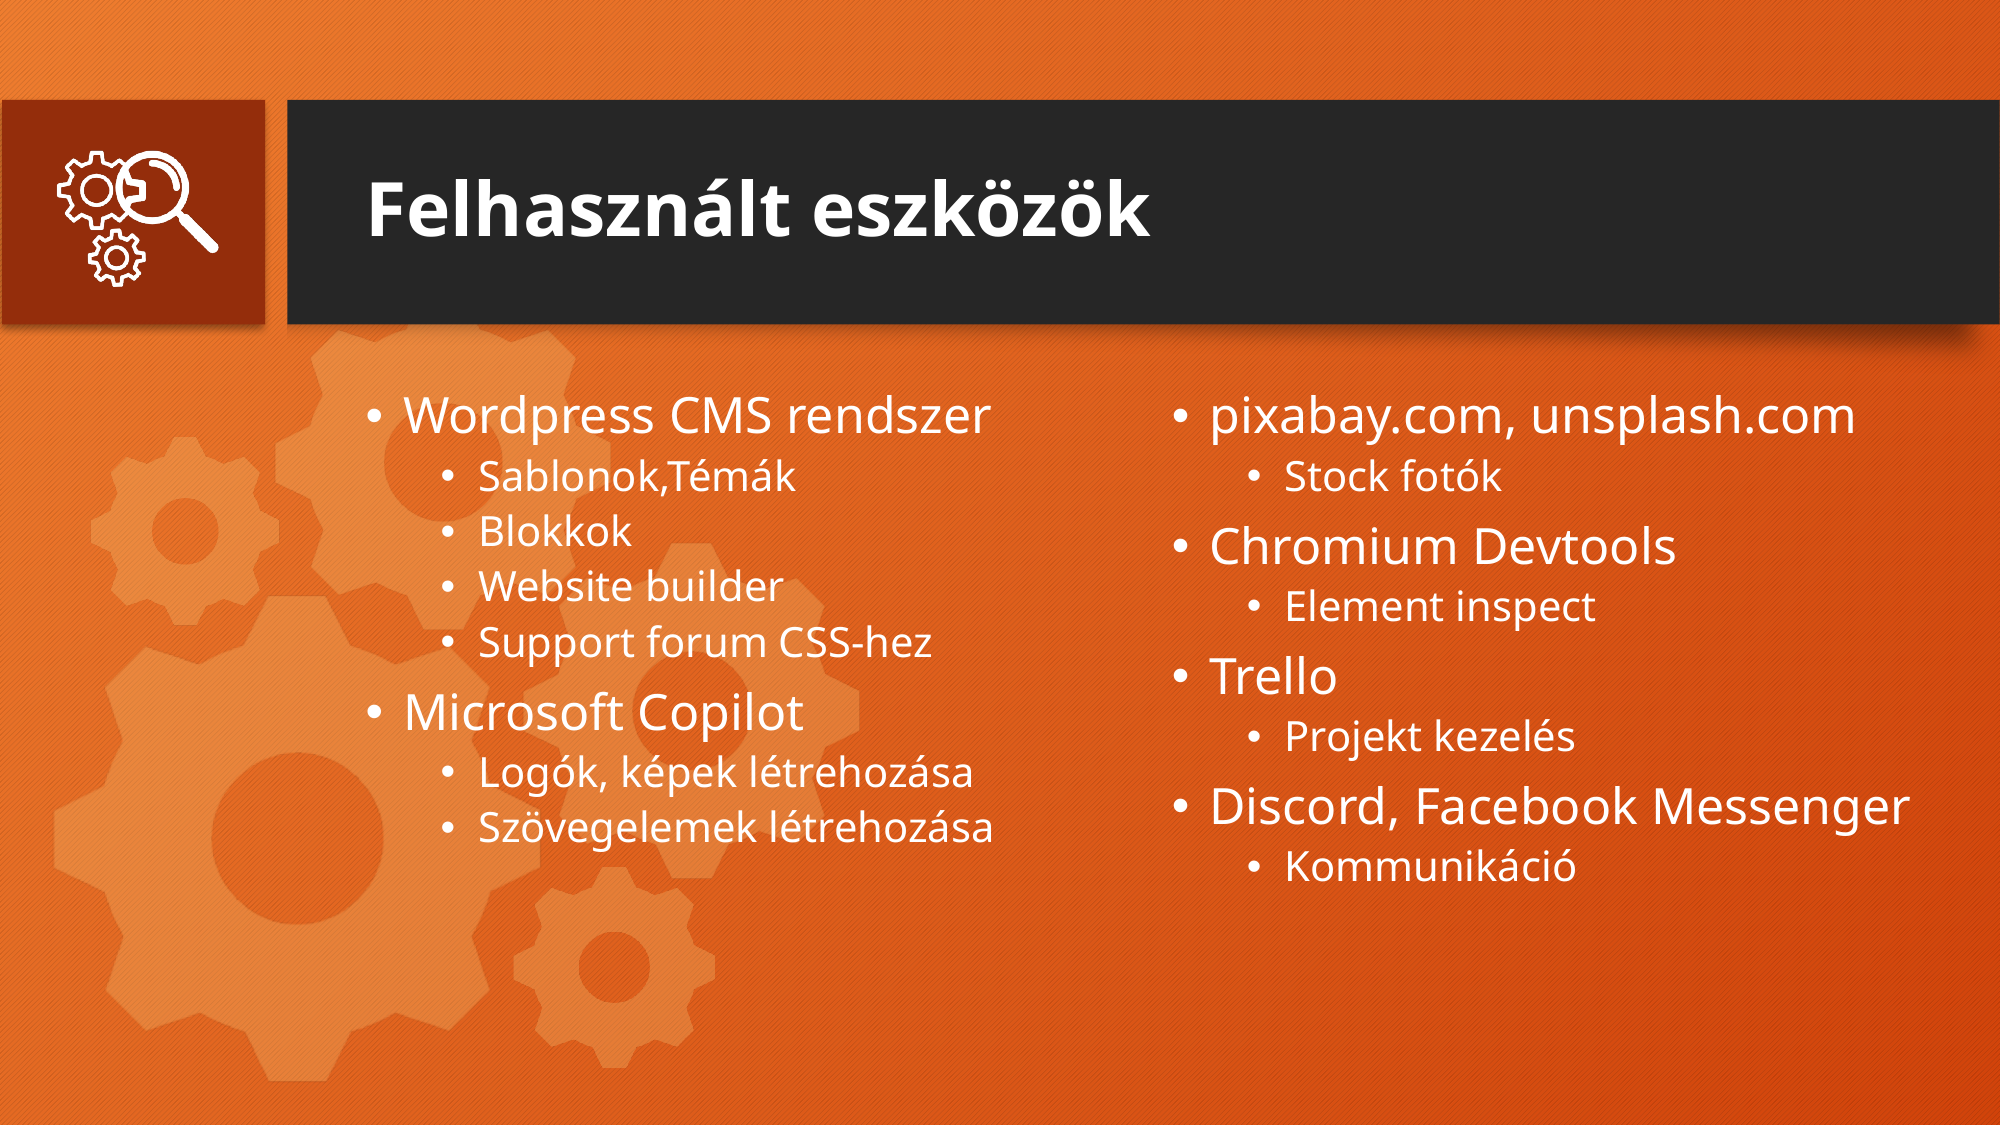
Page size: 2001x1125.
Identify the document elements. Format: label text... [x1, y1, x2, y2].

title Felhasznált eszközök [350, 123, 1928, 301]
list pixabay.com, unsplash.com Stock fotók Chromium Devtools Element inspect Trello Projekt kezelés Discord, Facebook Messenger Kommunikáció [1156, 383, 1928, 974]
picture [11, 100, 2000, 1109]
list Wordpress CMS rendszer Sablonok,Témák Blokkok Website builder Support forum CSS-hez Microsoft Copilot Logók, képek létrehozása Szövegelemek létrehozása [350, 383, 1122, 974]
